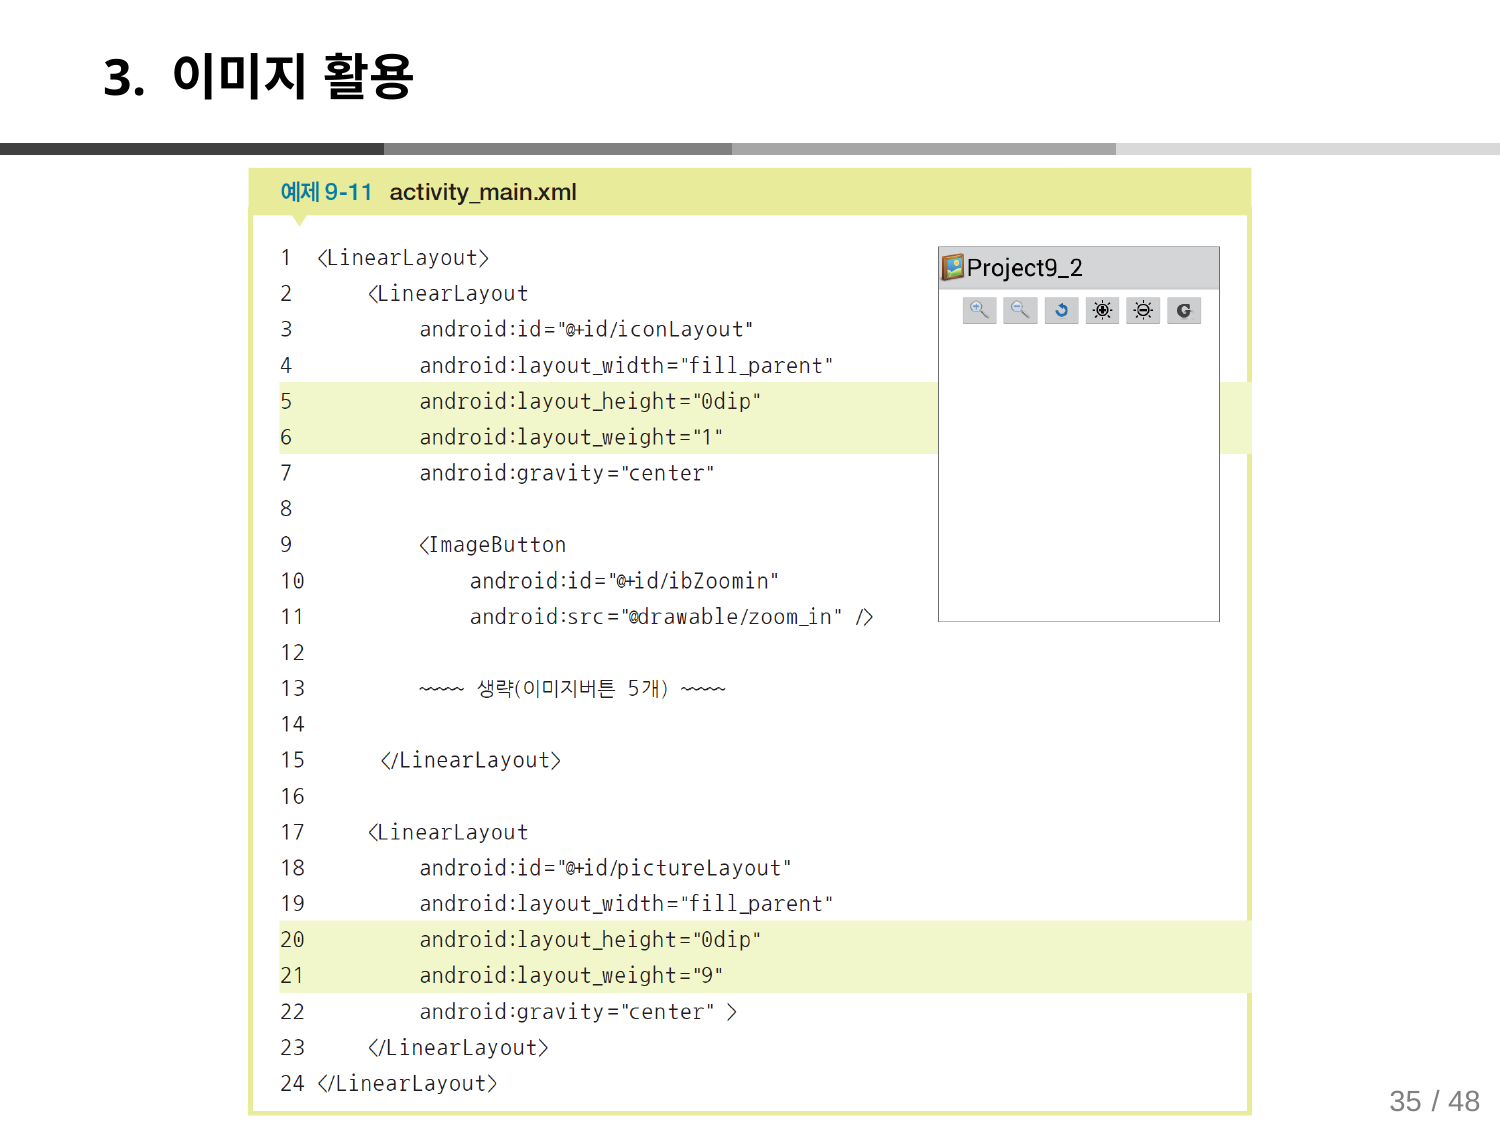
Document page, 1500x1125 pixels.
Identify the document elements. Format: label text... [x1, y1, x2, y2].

title 3. 이미지 활용 [88, 30, 1211, 121]
picture [242, 159, 1258, 1122]
